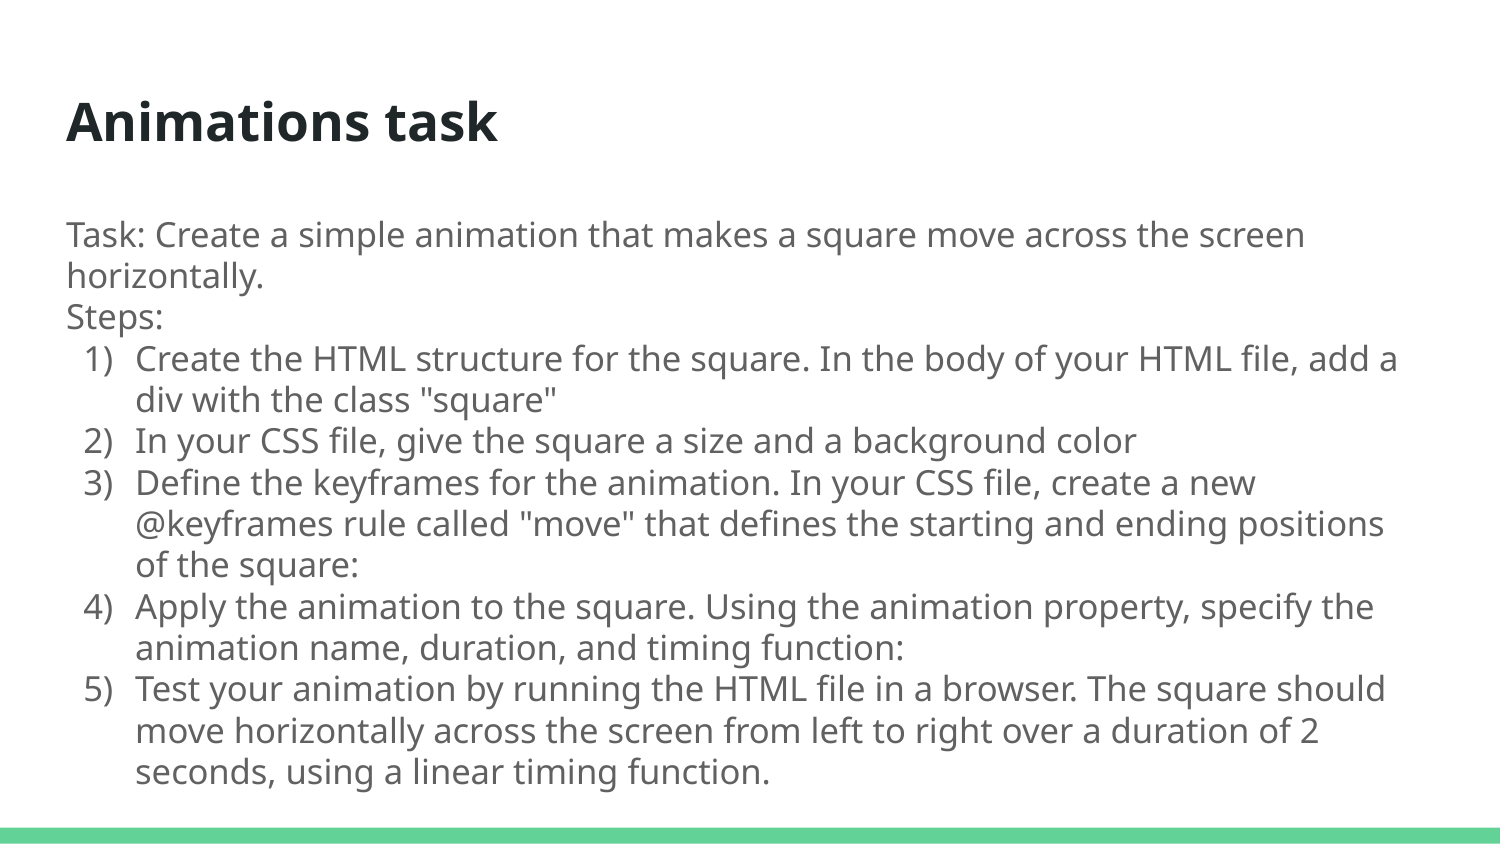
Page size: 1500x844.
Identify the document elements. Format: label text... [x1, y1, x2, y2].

title Animations task [51, 72, 1449, 167]
list Task: Create a simple animation that makes a square move across the screen horizontally. Steps: Create the HTML structure for the square. In the body of your HTML file, add a div with the class "square" In your CSS file, give the square a size and a background color Define the keyframes for the animation. In your CSS file, create a new @keyframes rule called "move" that defines the starting and ending positions of the square: Apply the animation to the square. Using the animation property, specify the animation name, duration, and timing function: Test your animation by running the HTML file in a browser. The square should move horizontally across the screen from left to right over a duration of 2 seconds, using a linear timing function. [51, 197, 1437, 809]
